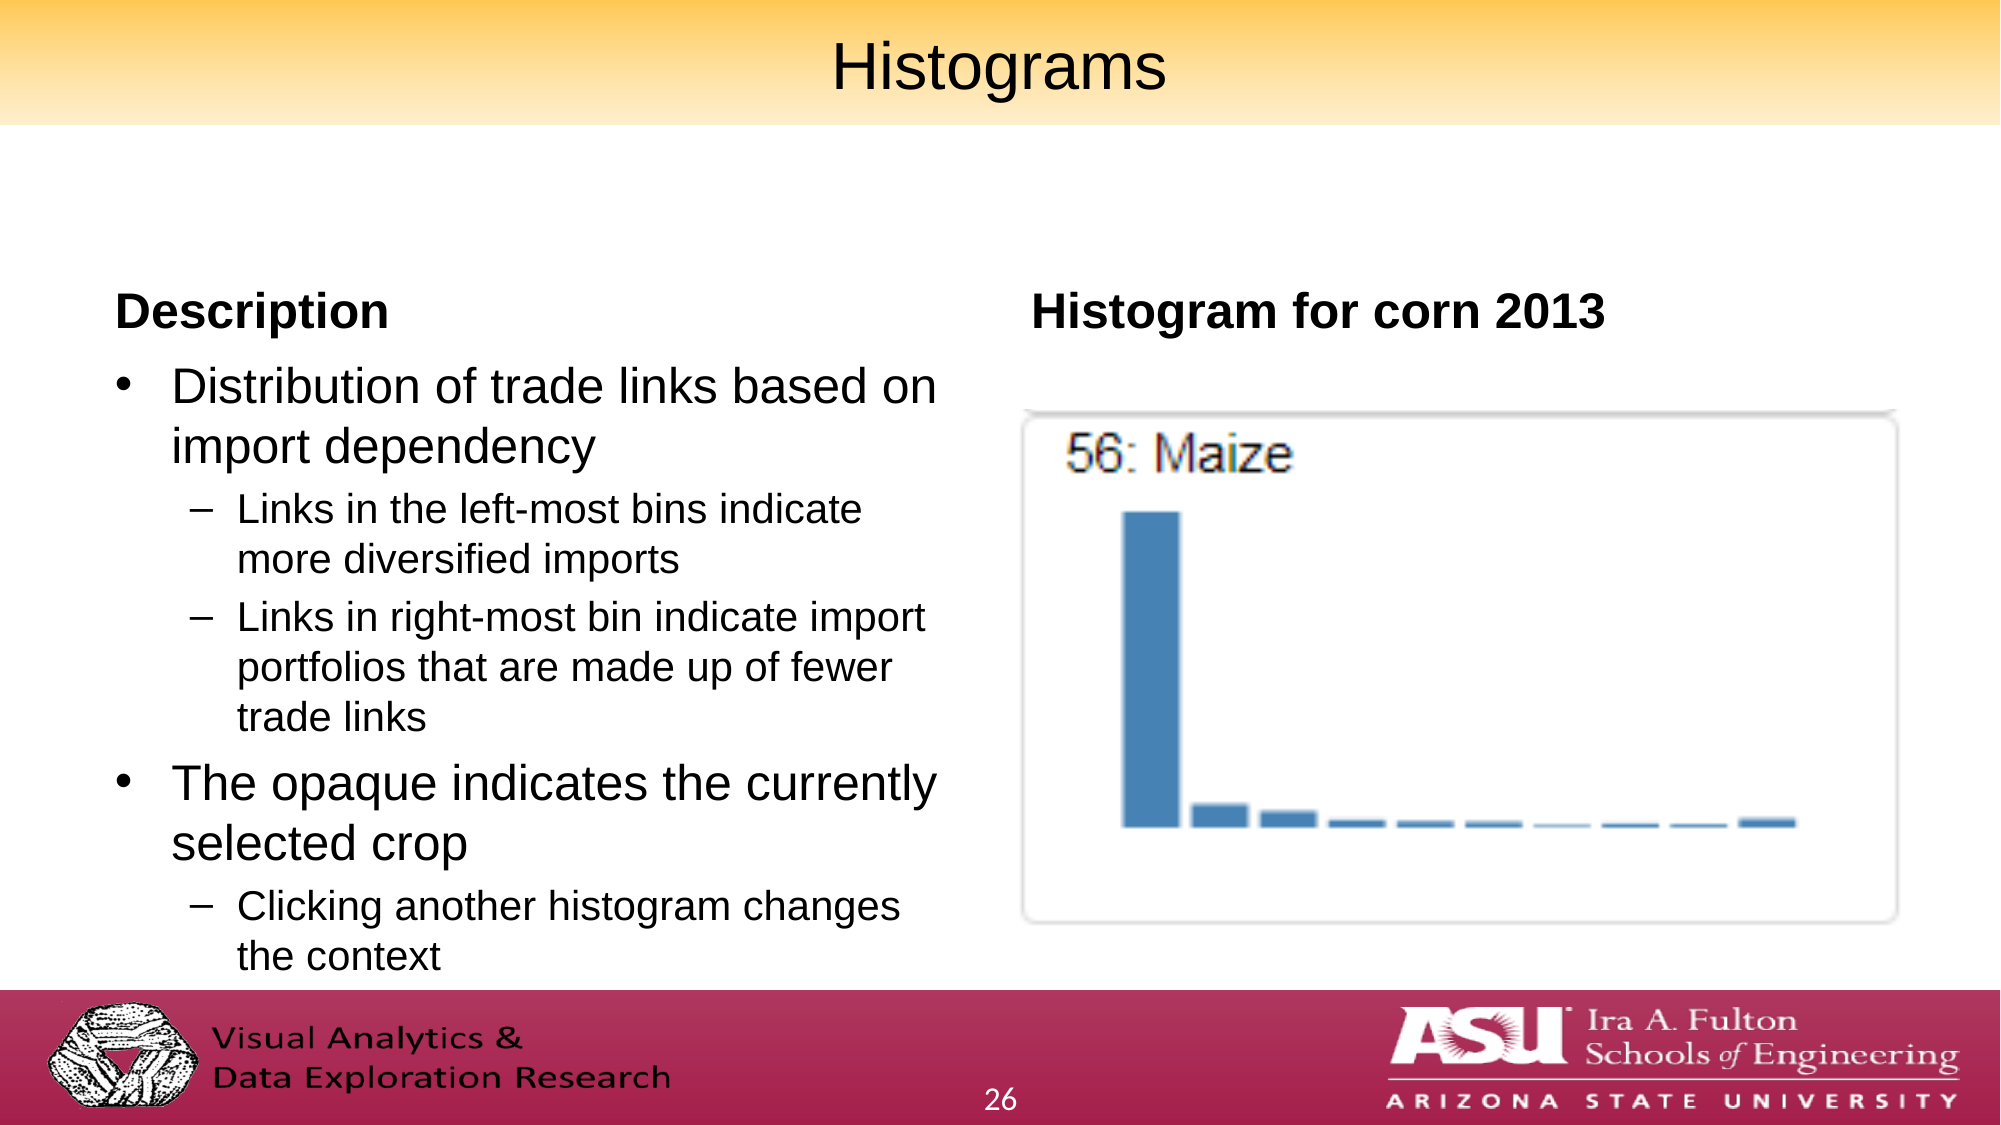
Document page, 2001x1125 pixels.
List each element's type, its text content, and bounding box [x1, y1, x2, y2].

list Description [99, 240, 984, 345]
title Histograms [0, 0, 2000, 125]
list Distribution of trade links based on import dependency Links in the left-most bins indicate more diversified imports Links in right-most bin indicate import portfolios that are made up of fewer trade links The opaque indicates the currently selected crop Clicking another histogram changes the context [99, 345, 984, 990]
slide_number 26 [0, 990, 2000, 1125]
picture [1015, 409, 1904, 933]
list Histogram for corn 2013 [1015, 240, 1900, 346]
